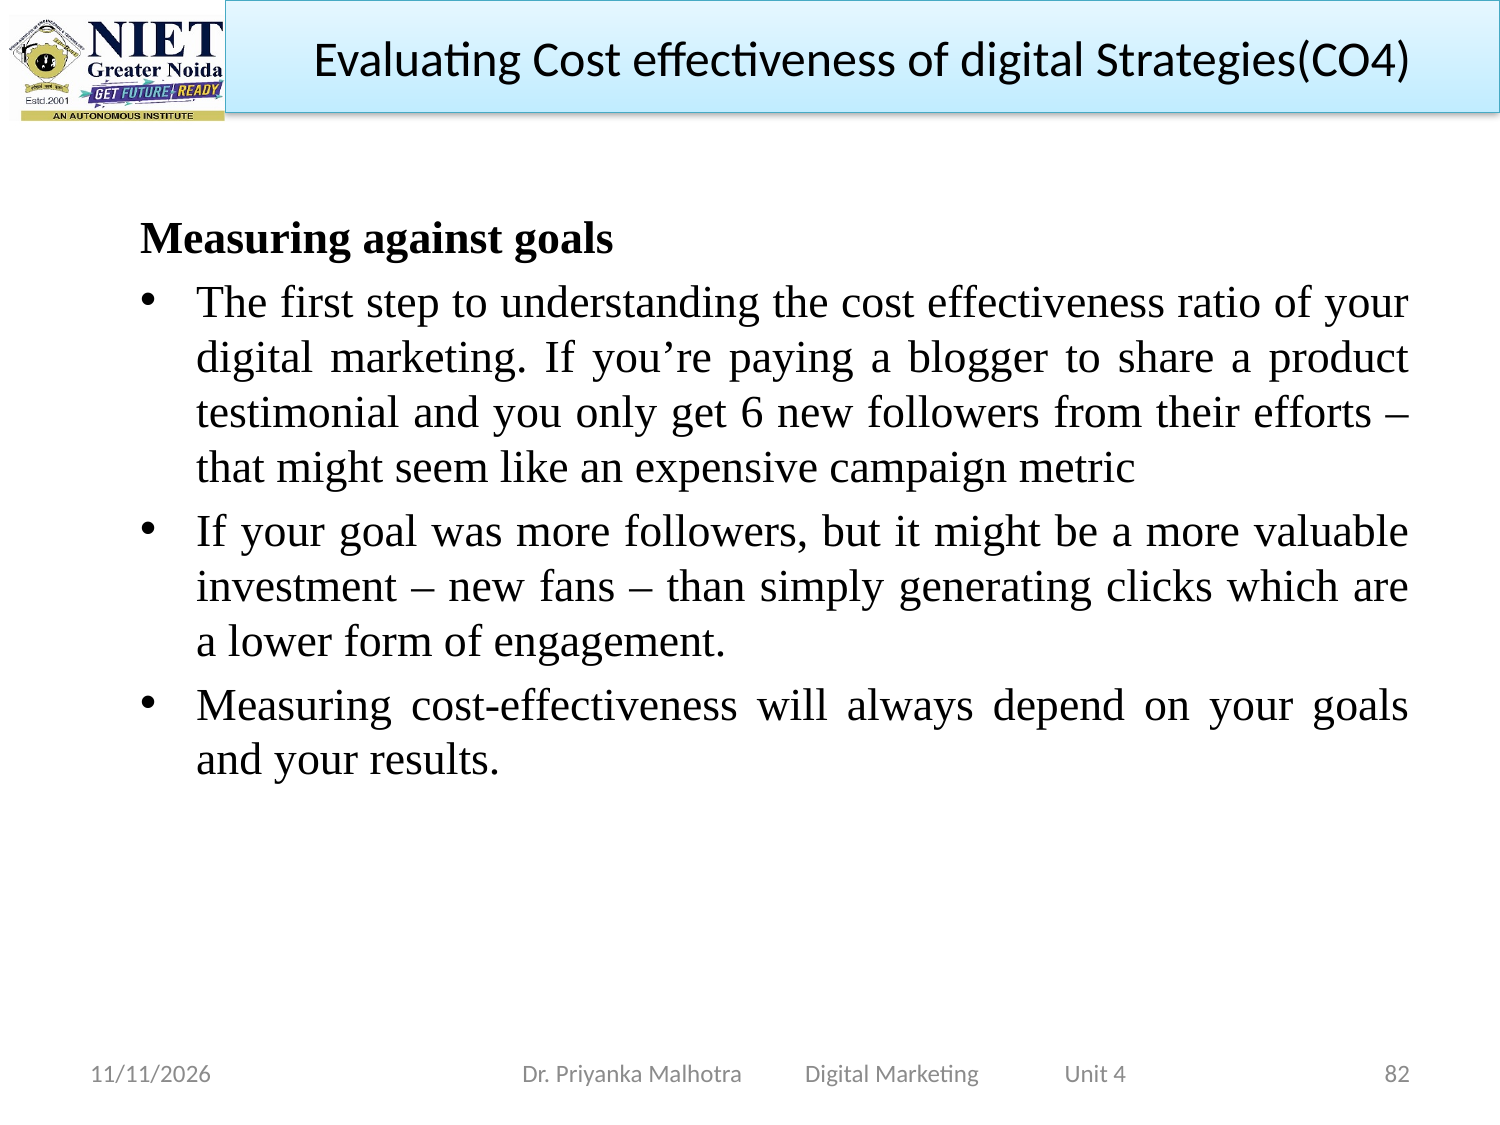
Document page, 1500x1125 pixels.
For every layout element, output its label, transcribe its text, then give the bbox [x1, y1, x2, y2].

footer Dr. Priyanka Malhotra Digital Marketing Unit 4 [412, 1042, 1074, 1103]
text_box Evaluating Cost effectiveness of digital Strategies(CO4) [226, 0, 1500, 113]
list Measuring against goals The first step to understanding the cost effectiveness ratio of your digital marketing. If you’re paying a blogger to share a product testimonial and you only get 6 new followers from their efforts – that might seem like an expensive campaign metric If your goal was more followers, but it might be a more valuable investment – new fans – than simply generating clicks which are a lower form of engagement. Measuring cost-effectiveness will always depend on your goals and your results. [125, 200, 1425, 838]
picture [9, 0, 226, 151]
slide_number 28-May-24 [75, 1042, 412, 1103]
slide_number 82 [1074, 1042, 1425, 1103]
